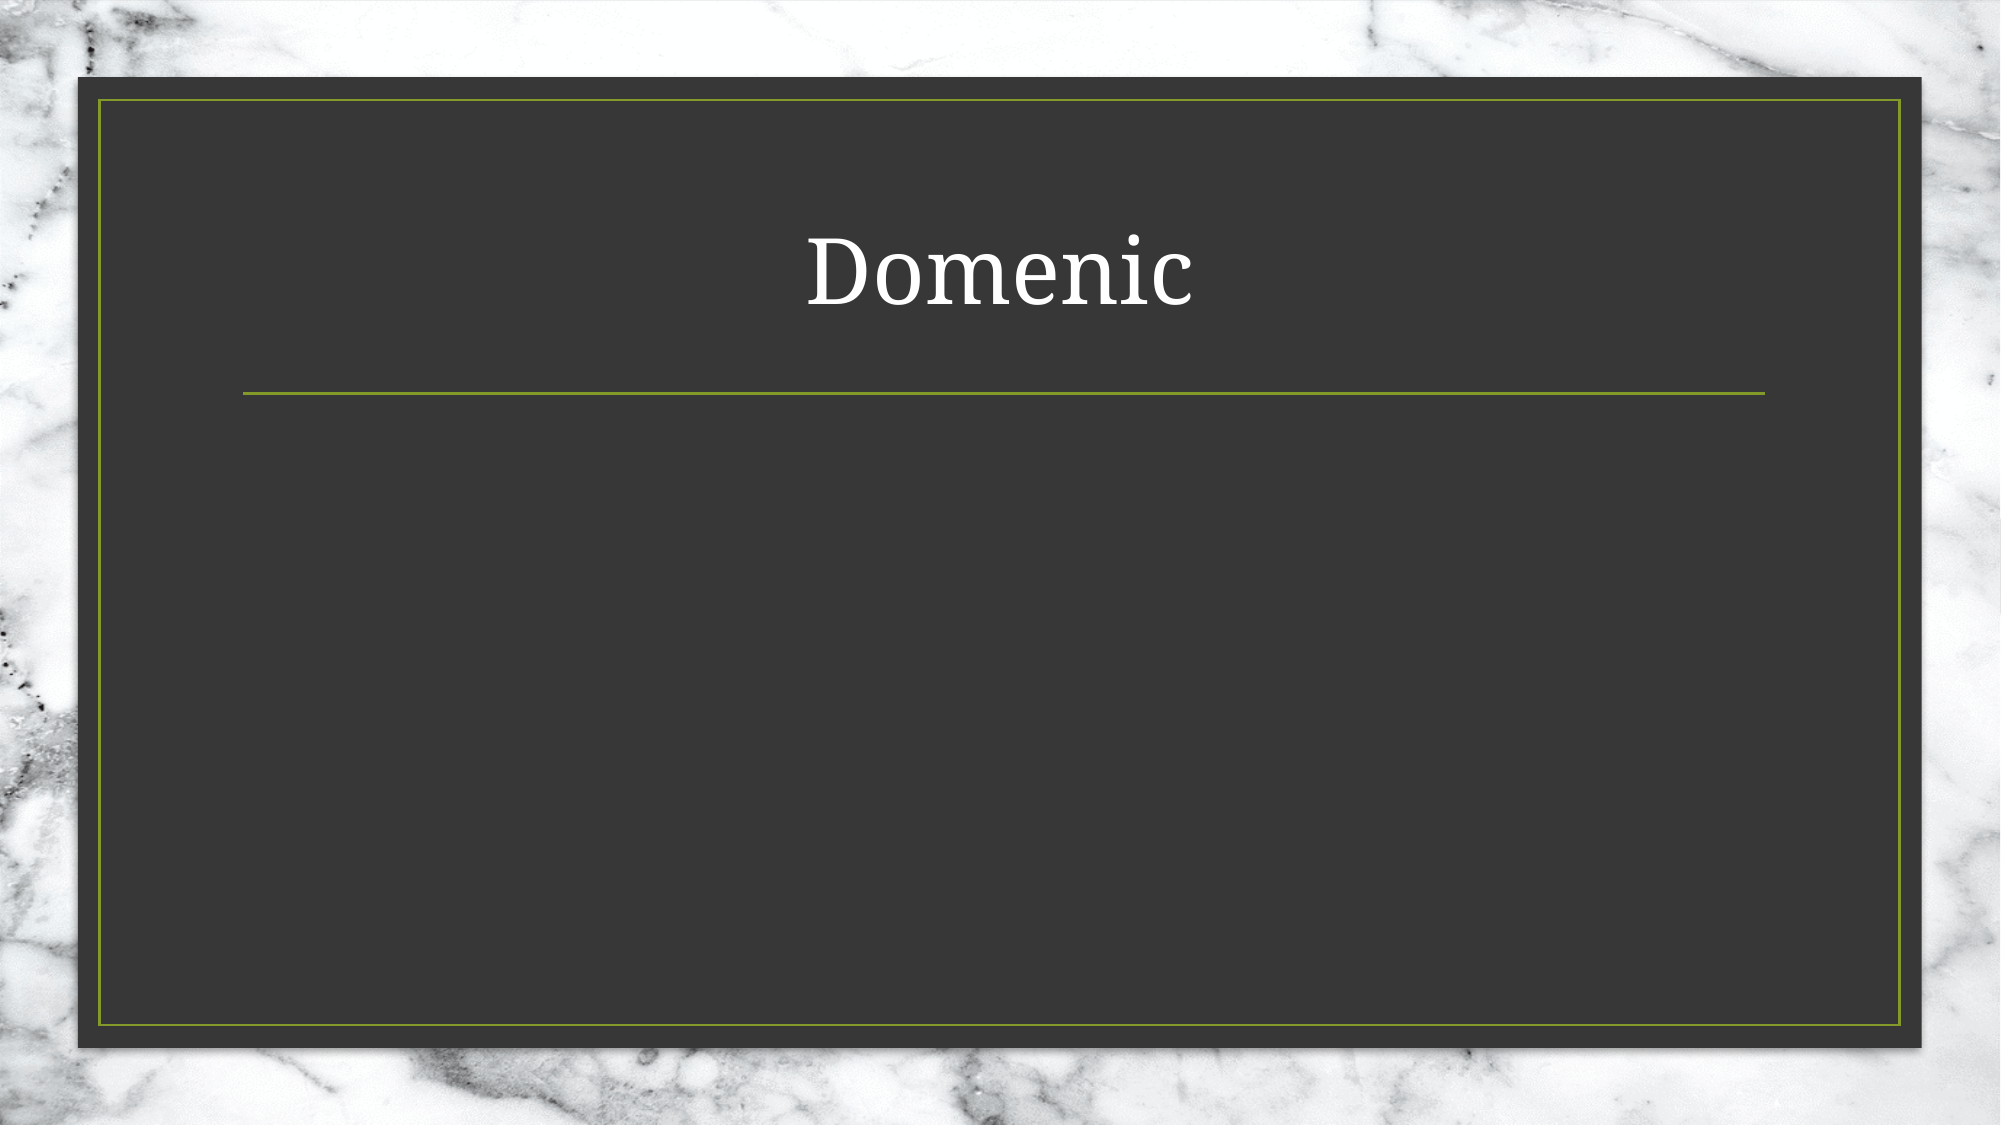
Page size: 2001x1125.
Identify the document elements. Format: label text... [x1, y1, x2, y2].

text_box [99, 99, 1900, 1026]
title Domenic [212, 161, 1788, 375]
text_box [77, 76, 1923, 1049]
text_box [0, 0, 2000, 1125]
